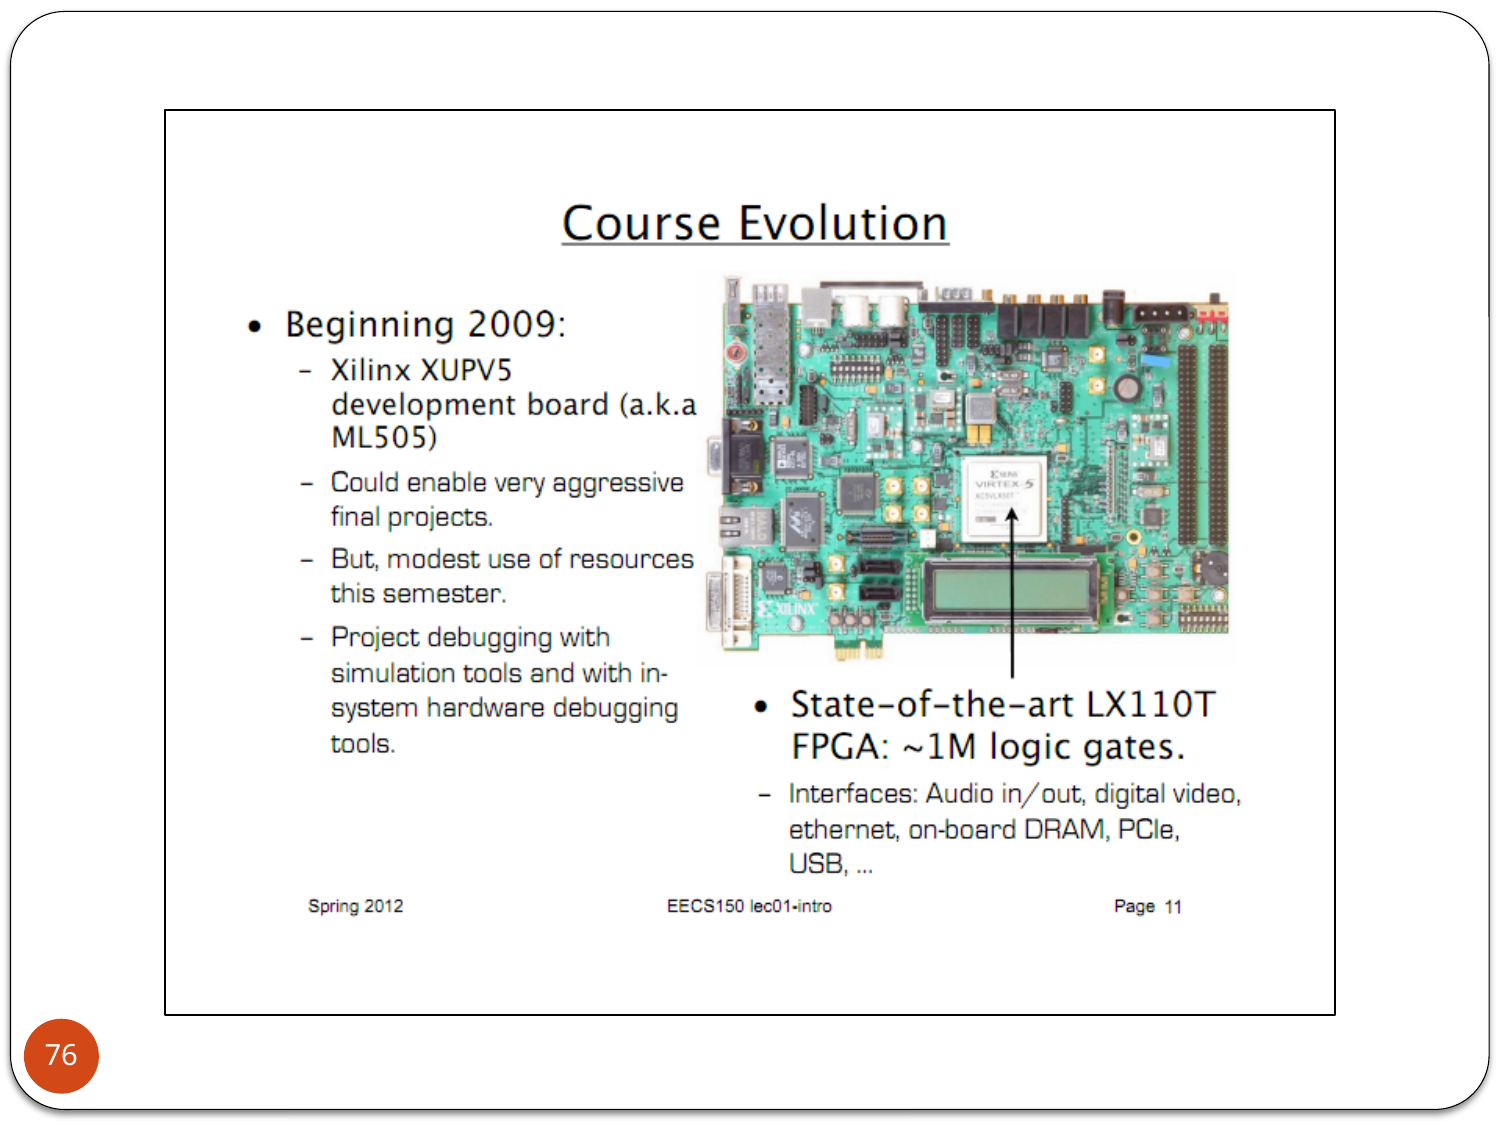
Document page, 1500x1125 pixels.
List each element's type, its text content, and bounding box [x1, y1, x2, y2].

picture [165, 110, 1335, 1015]
slide_number 76 [23, 1018, 99, 1094]
